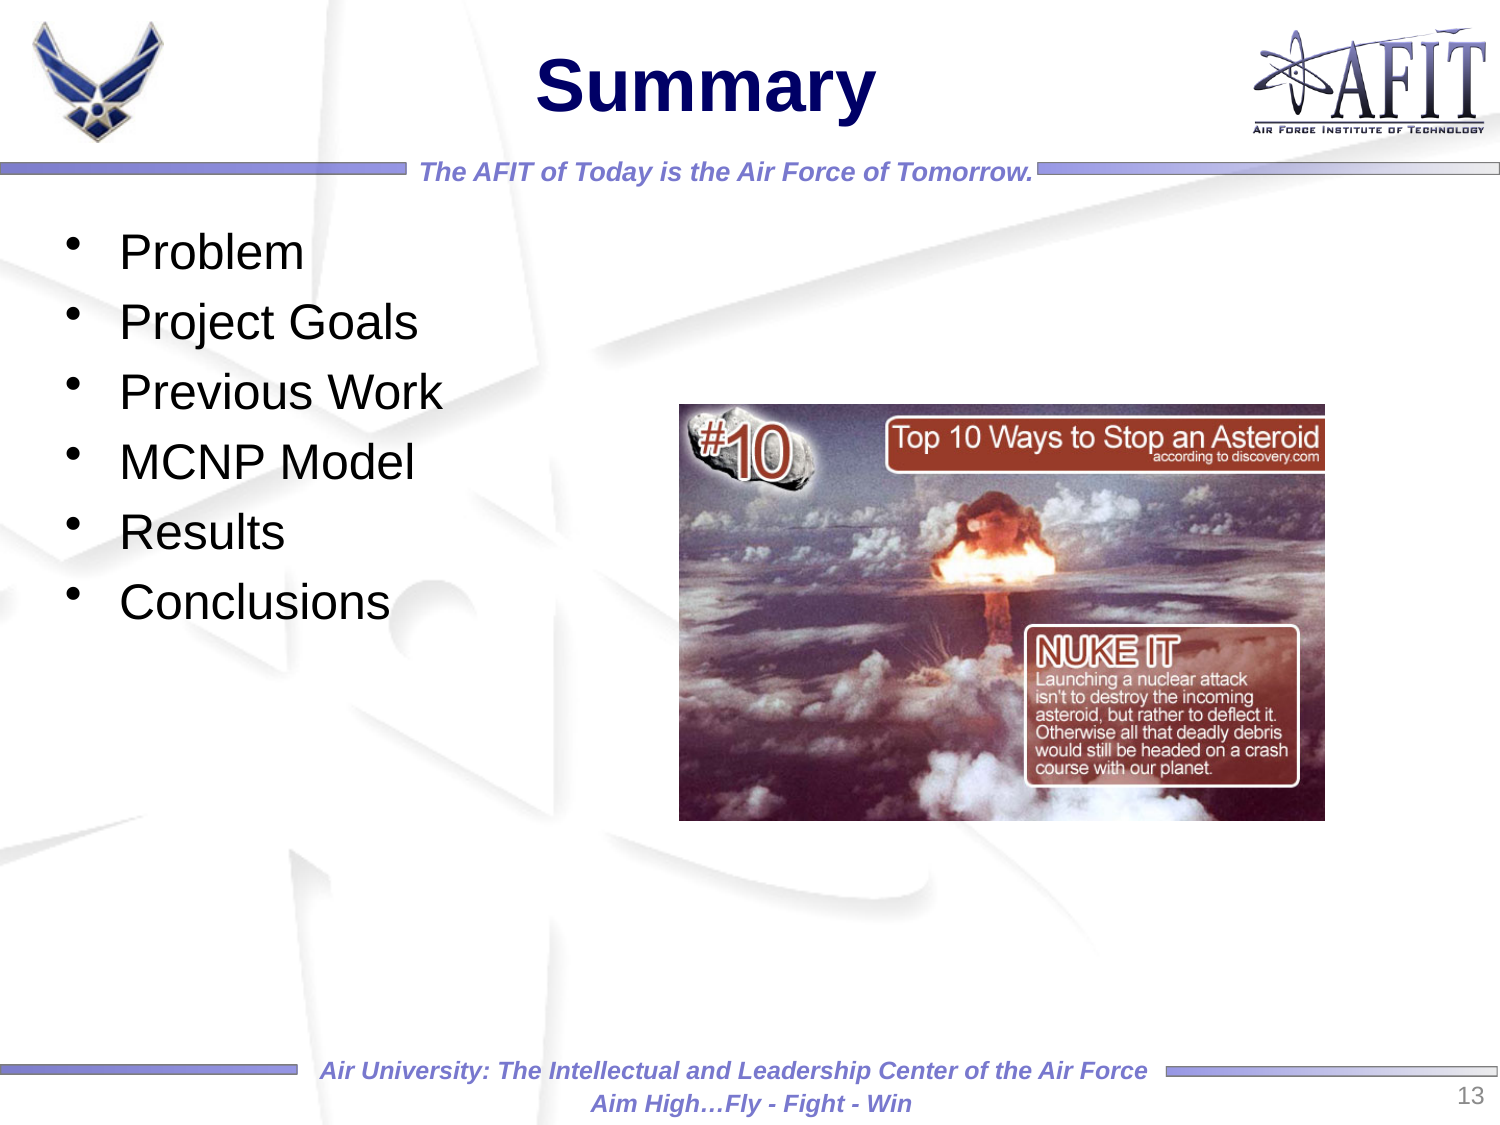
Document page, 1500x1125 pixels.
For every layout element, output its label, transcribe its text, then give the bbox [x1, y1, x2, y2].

picture [32, 21, 162, 143]
picture [678, 403, 1326, 822]
list Problem Project Goals Previous Work MCNP Model Results Conclusions [50, 212, 1450, 1013]
title Summary [162, 0, 1251, 163]
slide_number 13 [1149, 1065, 1500, 1125]
